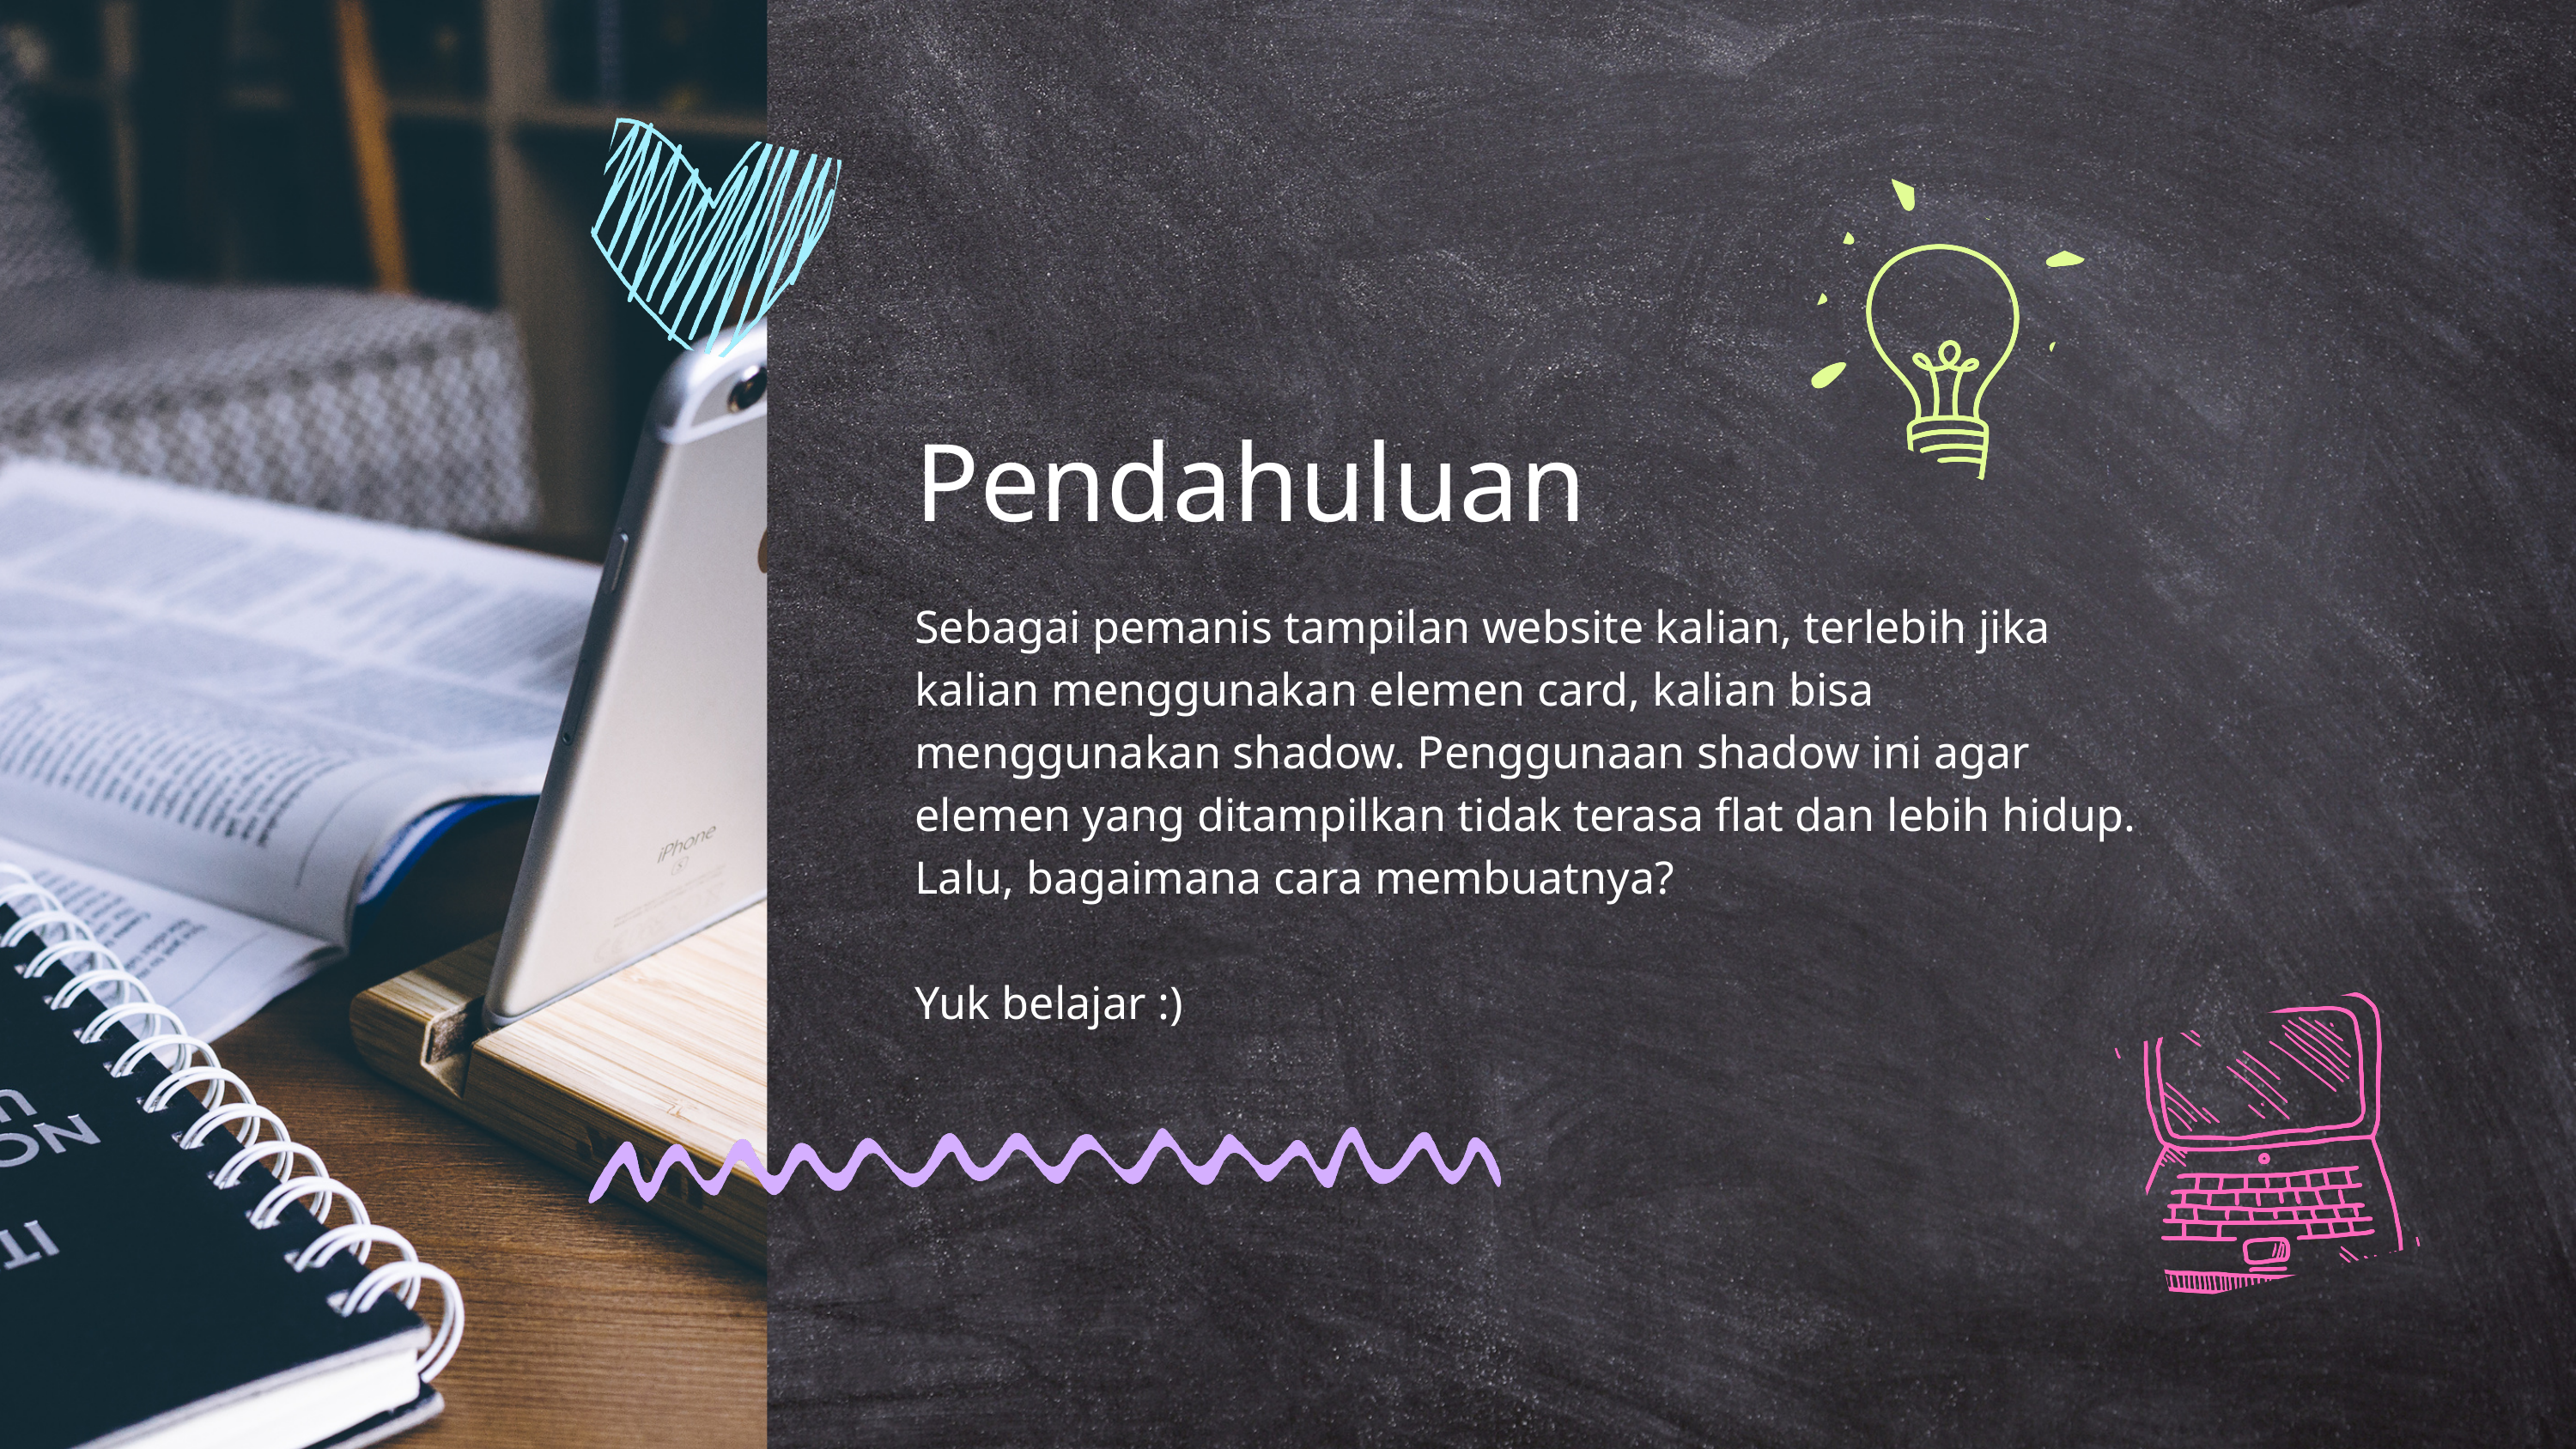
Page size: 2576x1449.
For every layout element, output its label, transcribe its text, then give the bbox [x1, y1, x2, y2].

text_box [0, 0, 768, 1449]
text_box Sebagai pemanis tampilan website kalian, terlebih jika kalian menggunakan elemen card, kalian bisa menggunakan shadow. Penggunaan shadow ini agar elemen yang ditampilkan tidak terasa flat dan lebih hidup. Lalu, bagaimana cara membuatnya? Yuk belajar :) [914, 589, 2137, 1028]
text_box [1779, 171, 2090, 486]
text_box [772, 144, 842, 374]
text_box [2112, 987, 2433, 1304]
text_box Pendahuluan [914, 425, 2274, 543]
text_box [769, 0, 2576, 1449]
text_box [772, 1076, 1505, 1234]
